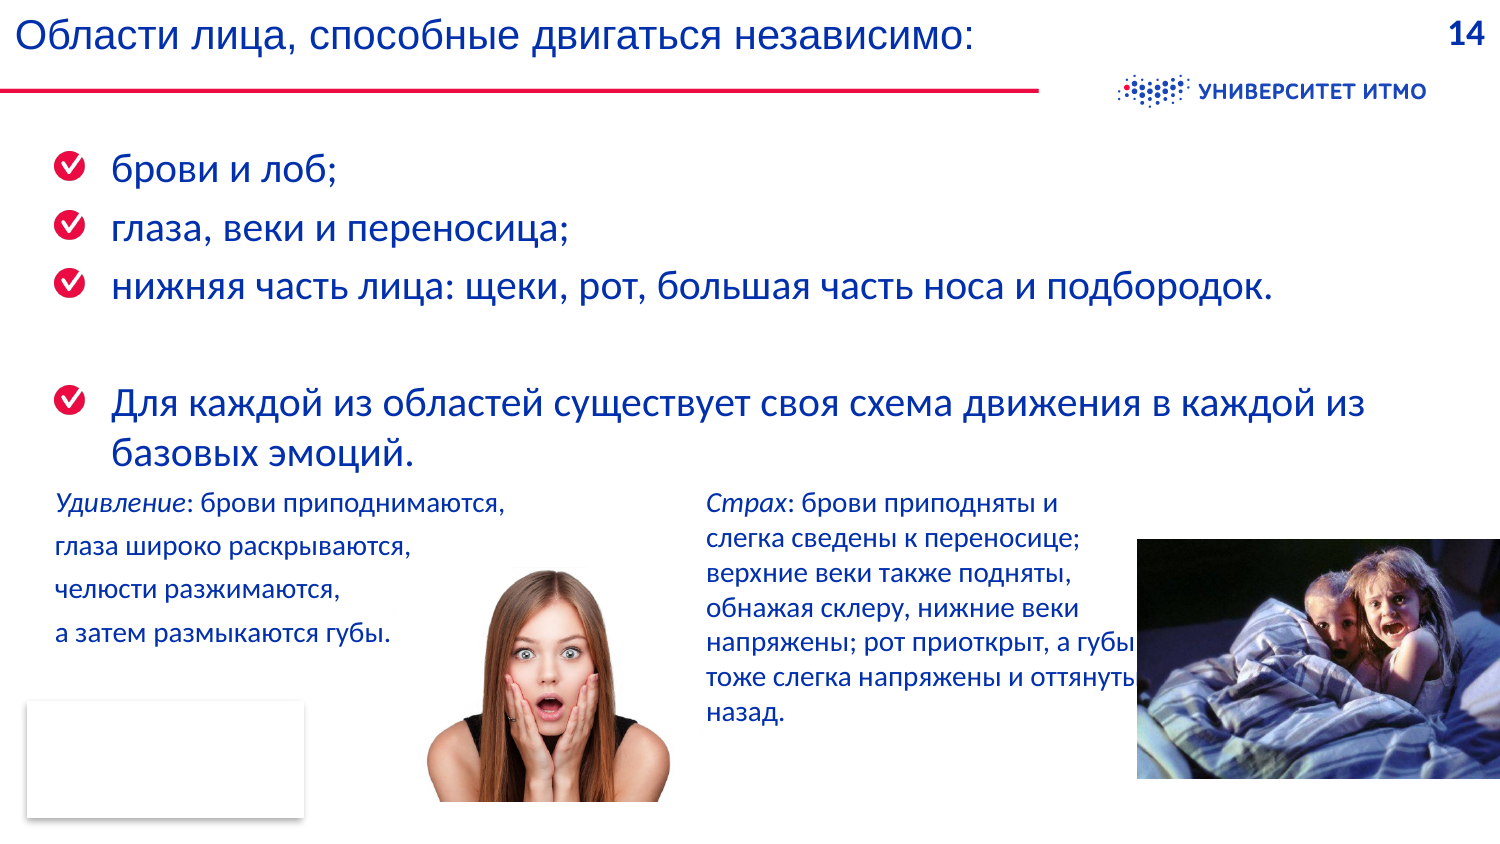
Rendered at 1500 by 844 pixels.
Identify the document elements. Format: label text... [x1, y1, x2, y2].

text_box брови и лоб; глаза, веки и переносица; нижняя часть лица: щеки, рот, большая часть носа и подбородок. Для каждой из областей существует своя схема движения в каждой из базовых эмоций. Удивление: брови приподнимаются, глаза широко раскрываются, челюсти разжимаются, а затем размыкаются губы. [39, 80, 1397, 741]
text_box 14 [1412, 0, 1500, 60]
picture [54, 210, 85, 240]
picture [54, 385, 85, 415]
picture [54, 268, 85, 298]
picture [0, 0, 1500, 844]
picture [54, 151, 85, 181]
text_box Области лица, способные двигаться независимо: [0, 0, 1094, 80]
text_box Страх: брови приподняты и слегка сведены к переносице; верхние веки также подняты, обнажая склеру, нижние веки напряжены; рот приоткрыт, а губы тоже слегка напряжены и оттянуты назад. [691, 430, 1158, 772]
